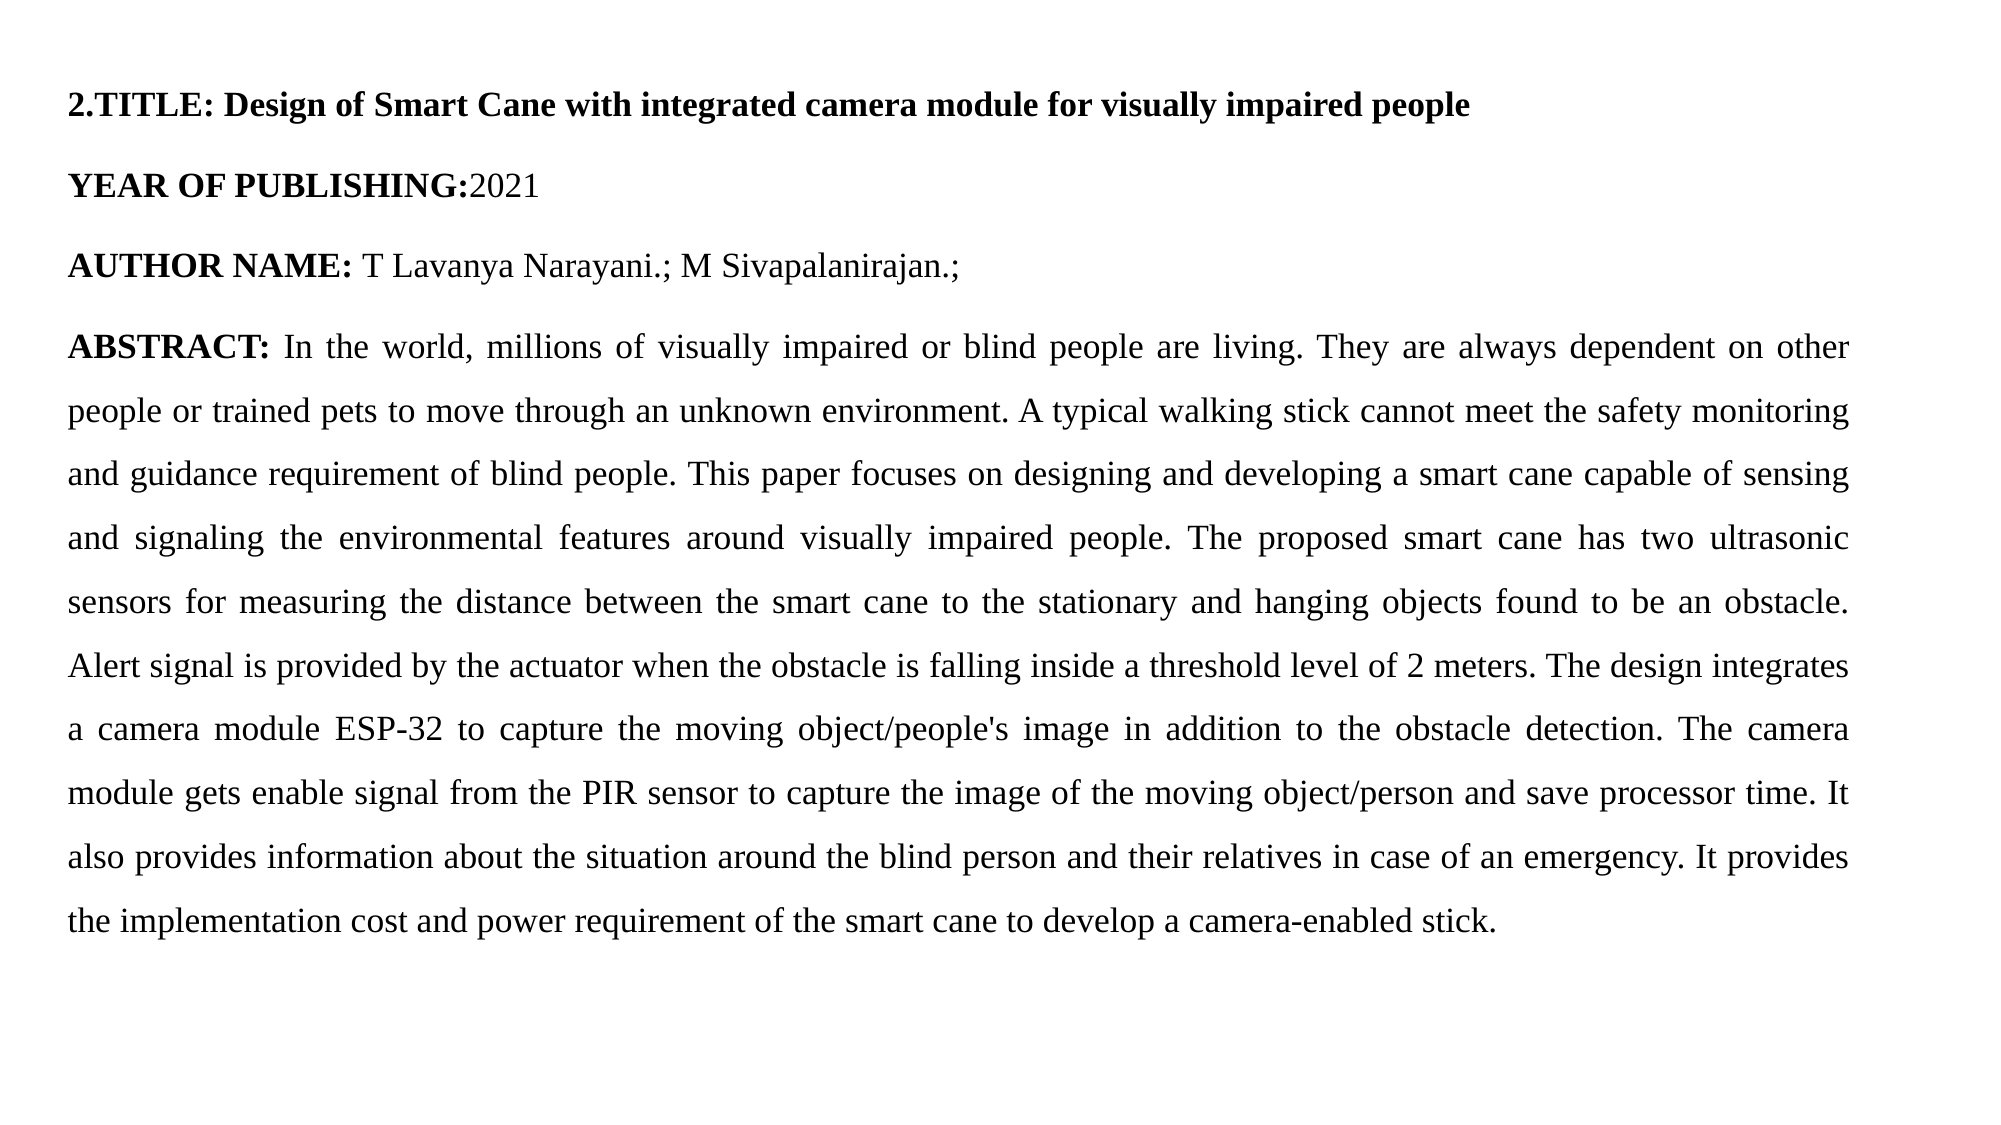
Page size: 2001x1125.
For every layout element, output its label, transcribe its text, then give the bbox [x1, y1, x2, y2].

text_box 2.TITLE: Design of Smart Cane with integrated camera module for visually impaired people YEAR OF PUBLISHING:2021 AUTHOR NAME: T Lavanya Narayani.; M Sivapalanirajan.; ABSTRACT: In the world, millions of visually impaired or blind people are living. They are always dependent on other people or trained pets to move through an unknown environment. A typical walking stick cannot meet the safety monitoring and guidance requirement of blind people. This paper focuses on designing and developing a smart cane capable of sensing and signaling the environmental features around visually impaired people. The proposed smart cane has two ultrasonic sensors for measuring the distance between the smart cane to the stationary and hanging objects found to be an obstacle. Alert signal is provided by the actuator when the obstacle is falling inside a threshold level of 2 meters. The design integrates a camera module ESP-32 to capture the moving object/people's image in addition to the obstacle detection. The camera module gets enable signal from the PIR sensor to capture the image of the moving object/person and save processor time. It also provides information about the situation around the blind person and their relatives in case of an emergency. It provides the implementation cost and power requirement of the smart cane to develop a camera-enabled stick. [52, 52, 1866, 947]
